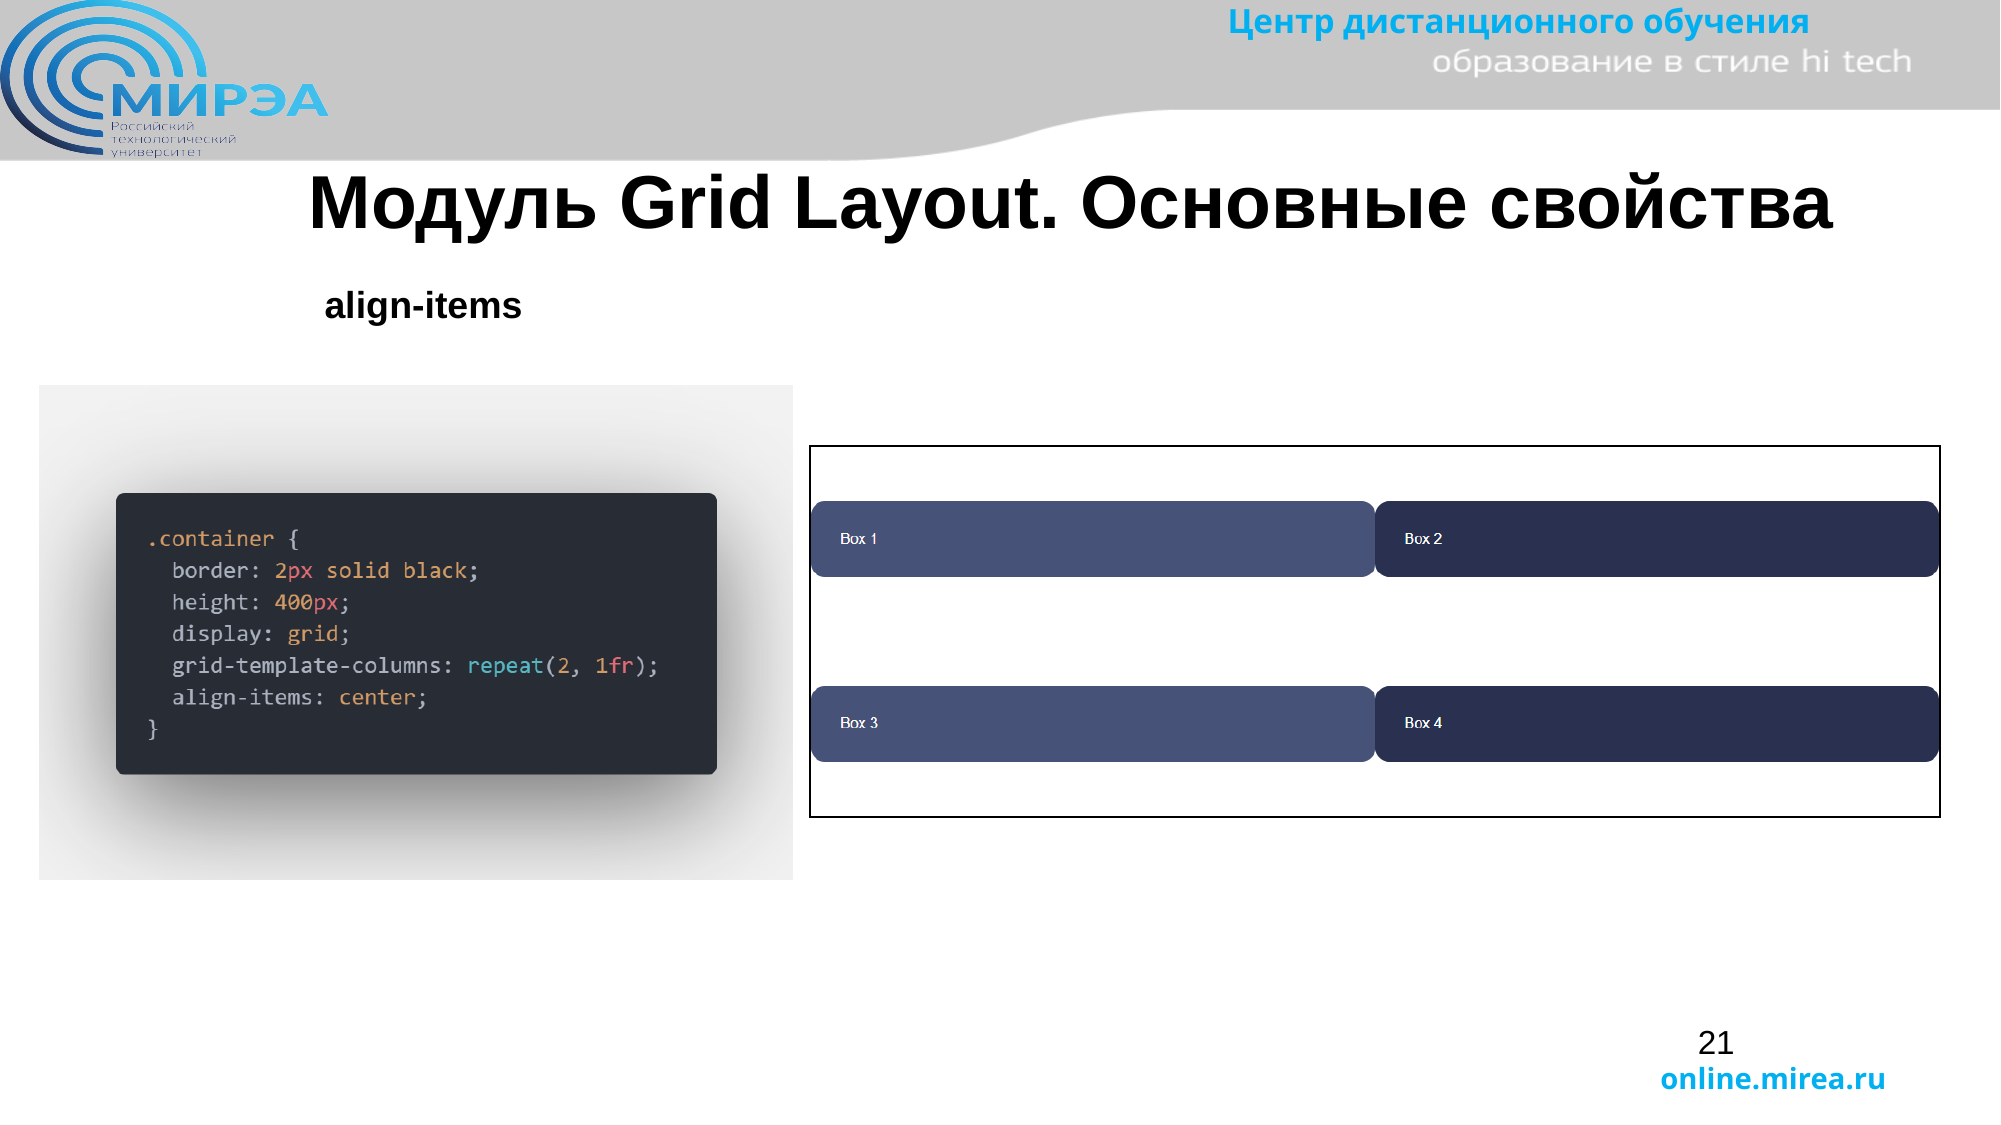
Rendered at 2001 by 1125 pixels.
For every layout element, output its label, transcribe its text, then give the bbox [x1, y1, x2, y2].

picture [805, 441, 1945, 823]
text_box Модуль Grid Layout. Основные свойства [293, 145, 1981, 356]
picture [0, 0, 329, 159]
text_box 21 [1400, 1013, 1750, 1058]
picture [39, 385, 793, 880]
text_box align-items [309, 273, 1846, 334]
